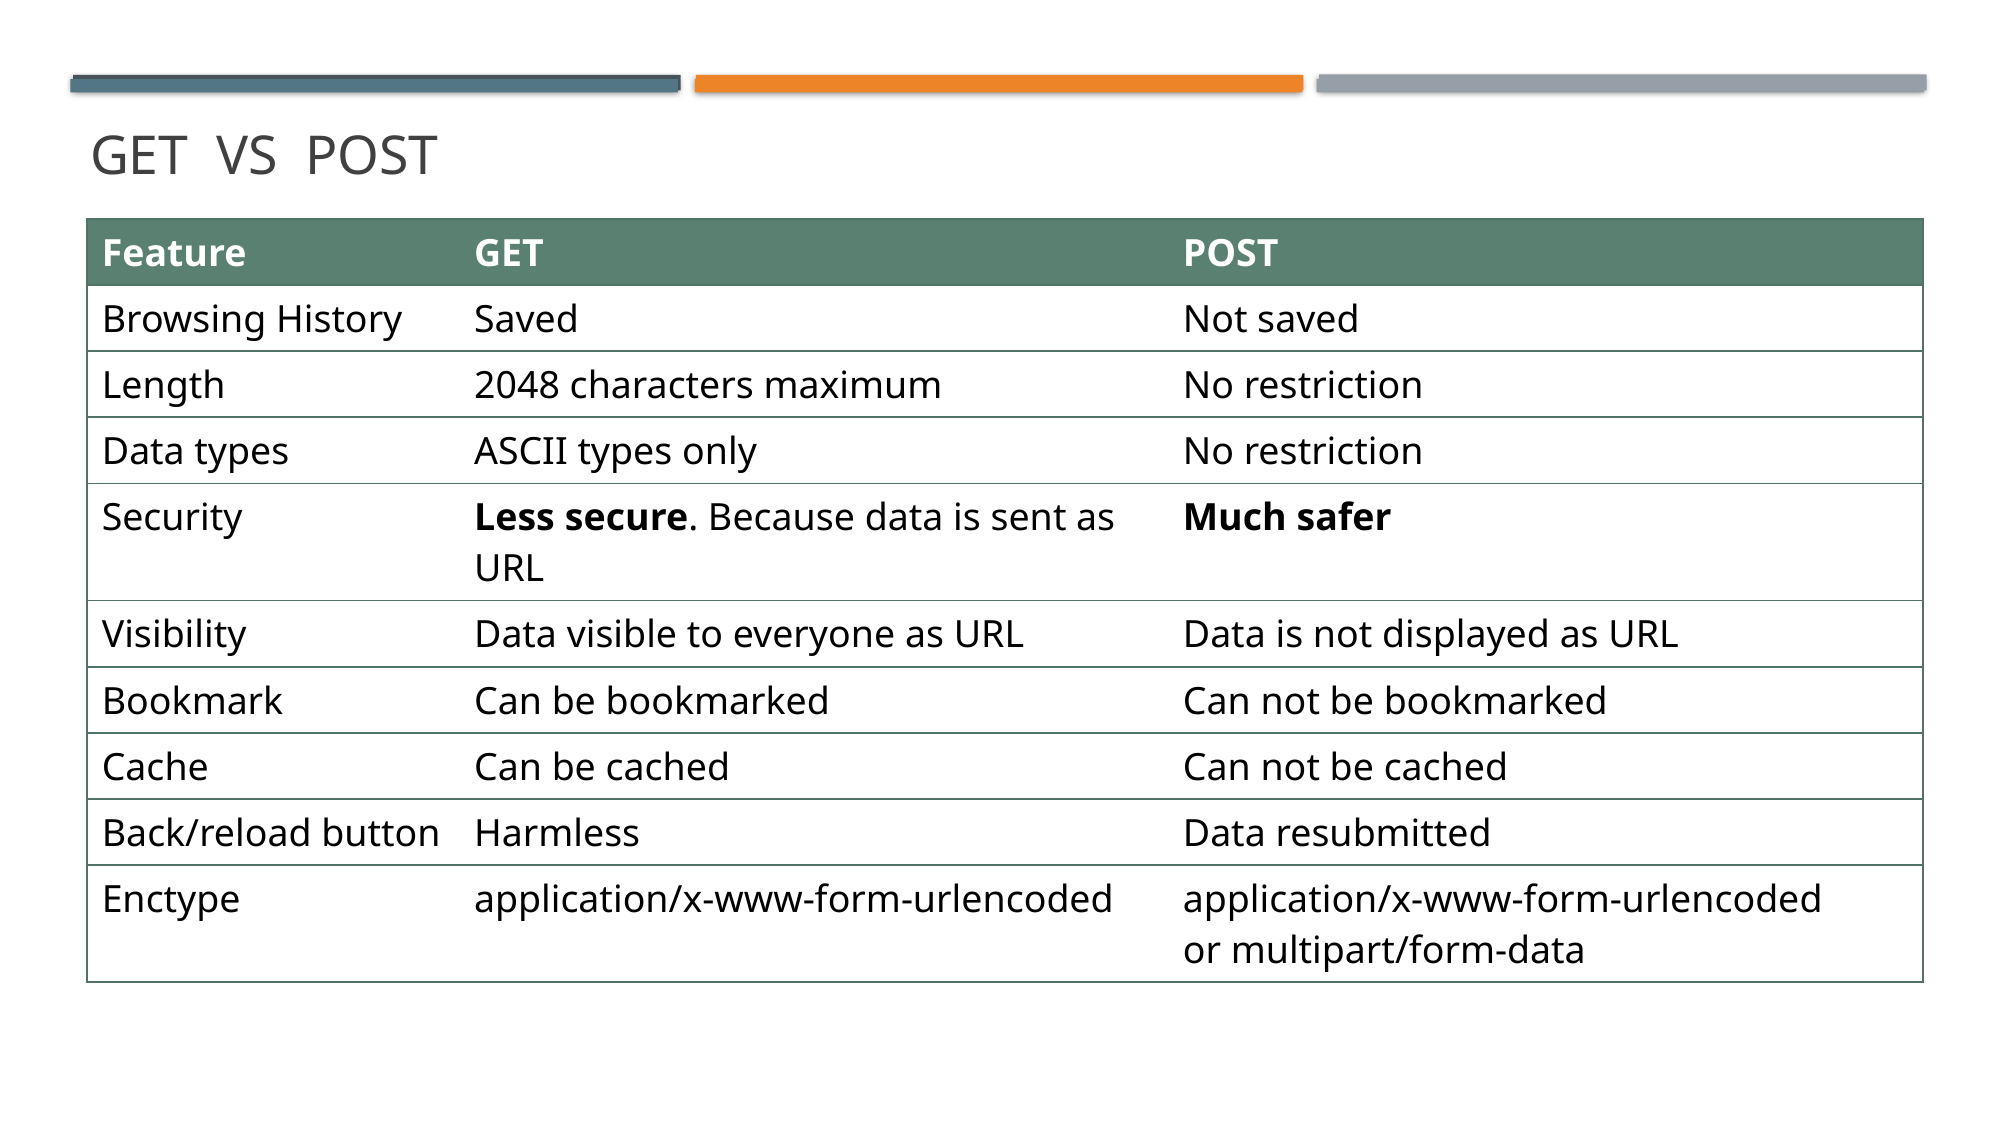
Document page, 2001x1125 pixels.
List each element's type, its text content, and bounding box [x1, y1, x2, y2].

table_cell Security [88, 484, 459, 600]
table_cell Bookmark [88, 668, 459, 732]
table_cell ASCII types only [459, 418, 1168, 483]
table_header GET [459, 220, 1168, 284]
table_cell Can not be bookmarked [1168, 668, 1922, 732]
table_cell No restriction [1168, 352, 1922, 416]
table_cell Data is not displayed as URL [1168, 601, 1922, 666]
table_cell Harmless [459, 800, 1168, 864]
table_cell 2048 characters maximum [459, 352, 1168, 416]
table_cell Visibility [88, 601, 459, 666]
table_cell Data visible to everyone as URL [459, 601, 1168, 666]
table_cell Data types [88, 418, 459, 483]
table_cell Can be cached [459, 734, 1168, 798]
table_cell Enctype [88, 866, 459, 981]
table_cell Data resubmitted [1168, 800, 1922, 864]
table_cell Browsing History [88, 286, 459, 350]
table_cell application/x-www-form-urlencoded [459, 866, 1168, 981]
table_header POST [1168, 220, 1922, 284]
table_header Feature [88, 220, 459, 284]
table_cell Can not be cached [1168, 734, 1922, 798]
table_cell No restriction [1168, 418, 1922, 483]
table_cell Length [88, 352, 459, 416]
table_cell Can be bookmarked [459, 668, 1168, 732]
table_cell Much safer [1168, 484, 1922, 600]
table_cell Cache [88, 734, 459, 798]
title Get vs post [75, 113, 1924, 193]
table_cell application/x-www-form-urlencoded or multipart/form-data [1168, 866, 1922, 981]
table_cell Not saved [1168, 286, 1922, 350]
table_cell Less secure. Because data is sent as URL [459, 484, 1168, 600]
table_cell Saved [459, 286, 1168, 350]
table_cell Back/reload button [88, 800, 459, 864]
